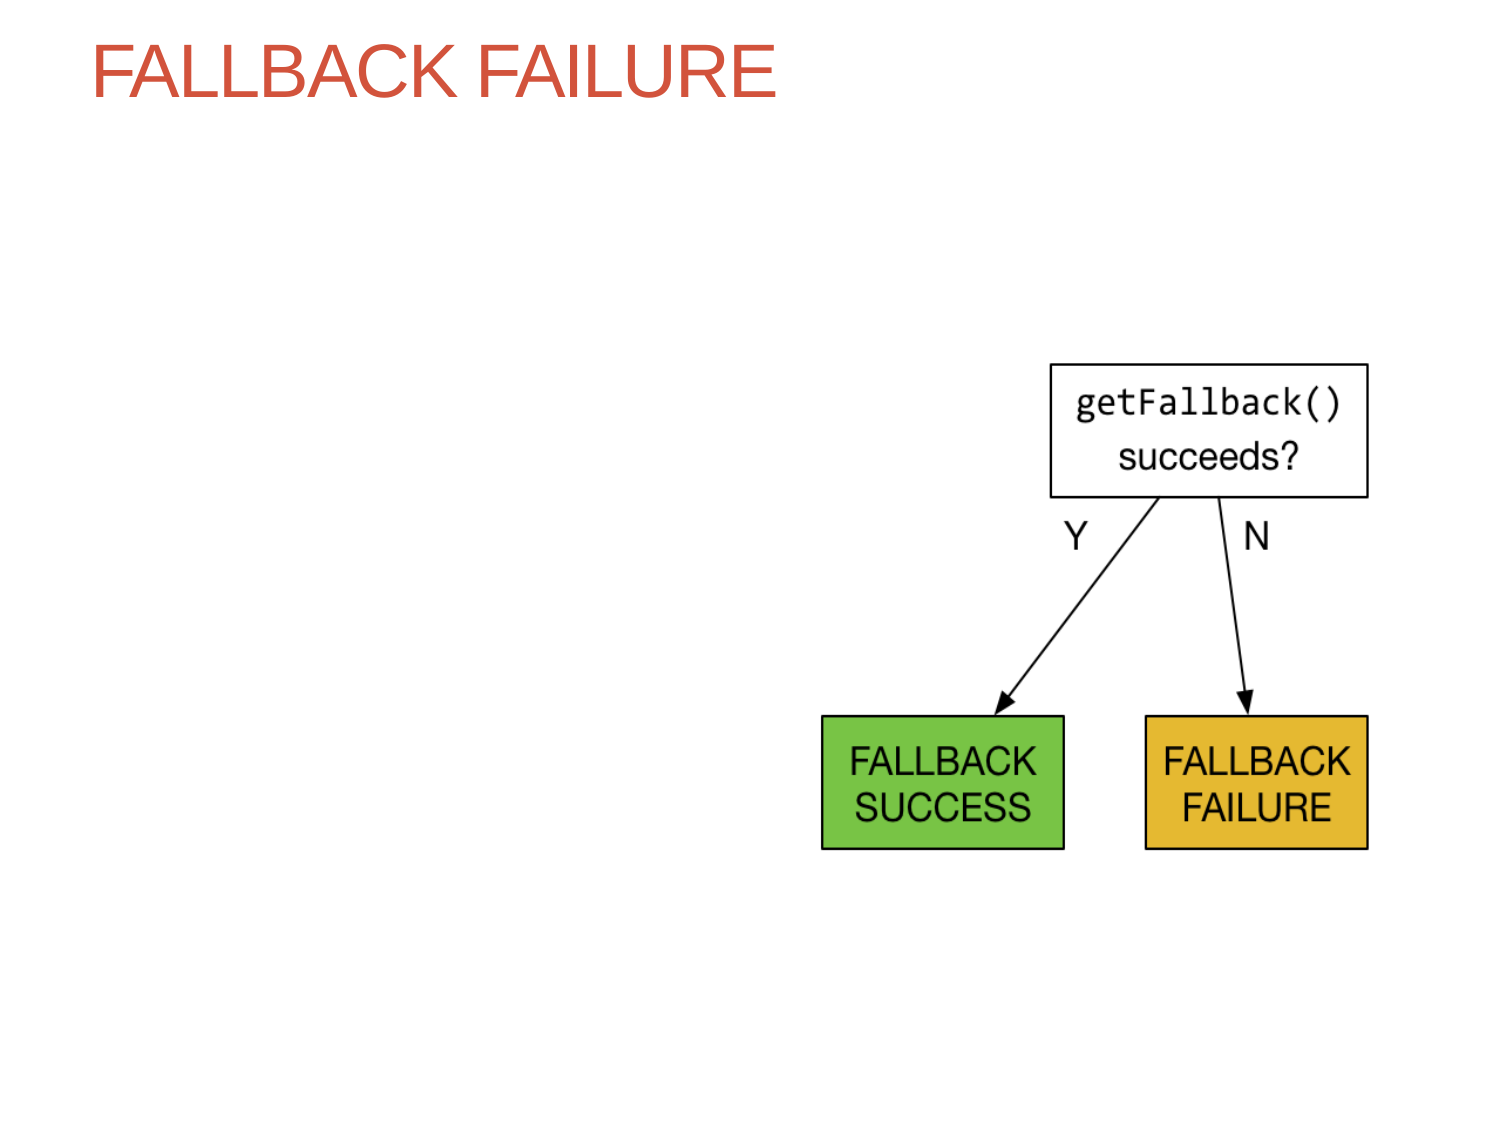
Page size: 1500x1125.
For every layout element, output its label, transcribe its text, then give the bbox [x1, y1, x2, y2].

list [59, 346, 1411, 876]
title FALLBACK FAILURE [75, 14, 1425, 121]
